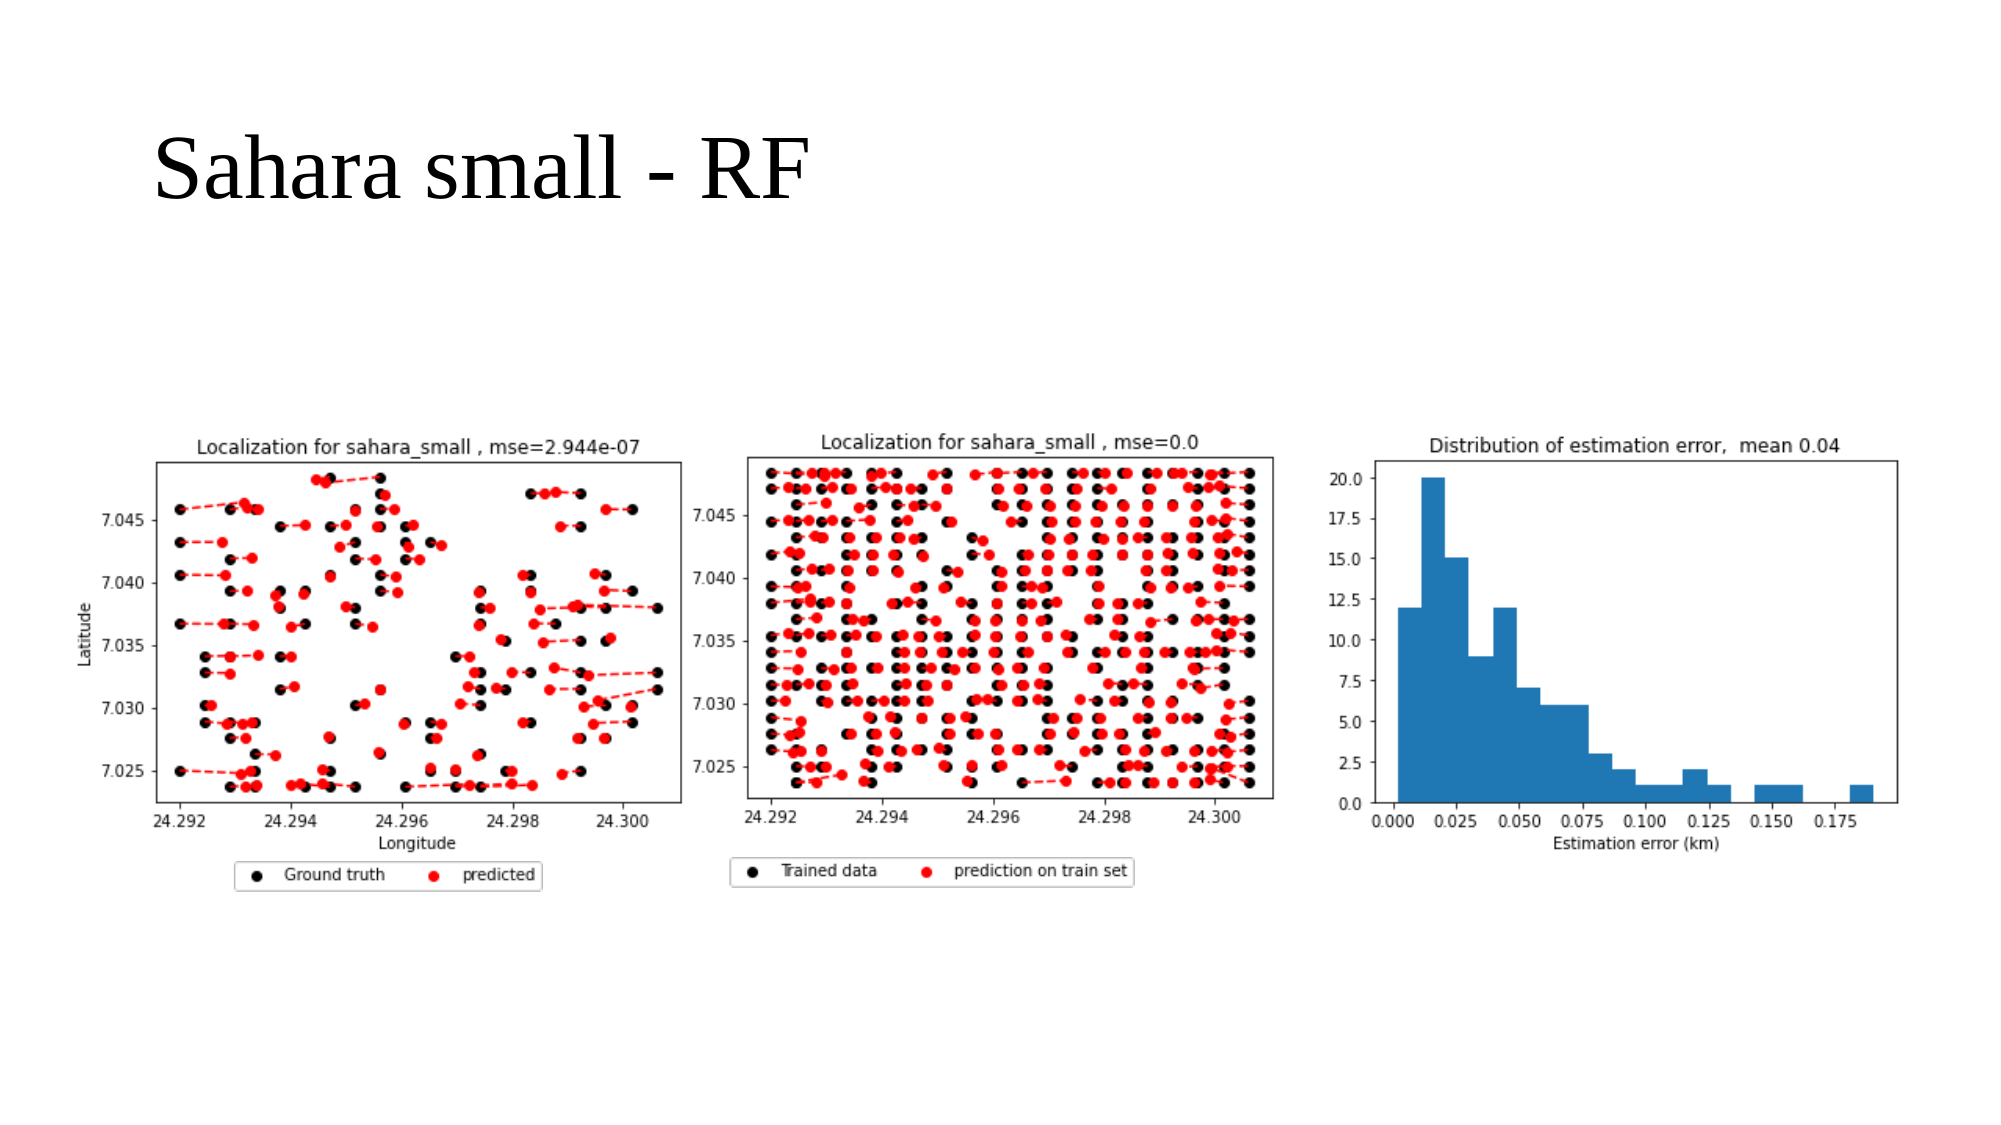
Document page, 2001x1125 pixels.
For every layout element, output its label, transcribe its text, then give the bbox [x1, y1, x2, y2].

picture [67, 421, 1282, 901]
title Sahara small - RF [137, 59, 1863, 278]
picture [1317, 426, 1908, 862]
